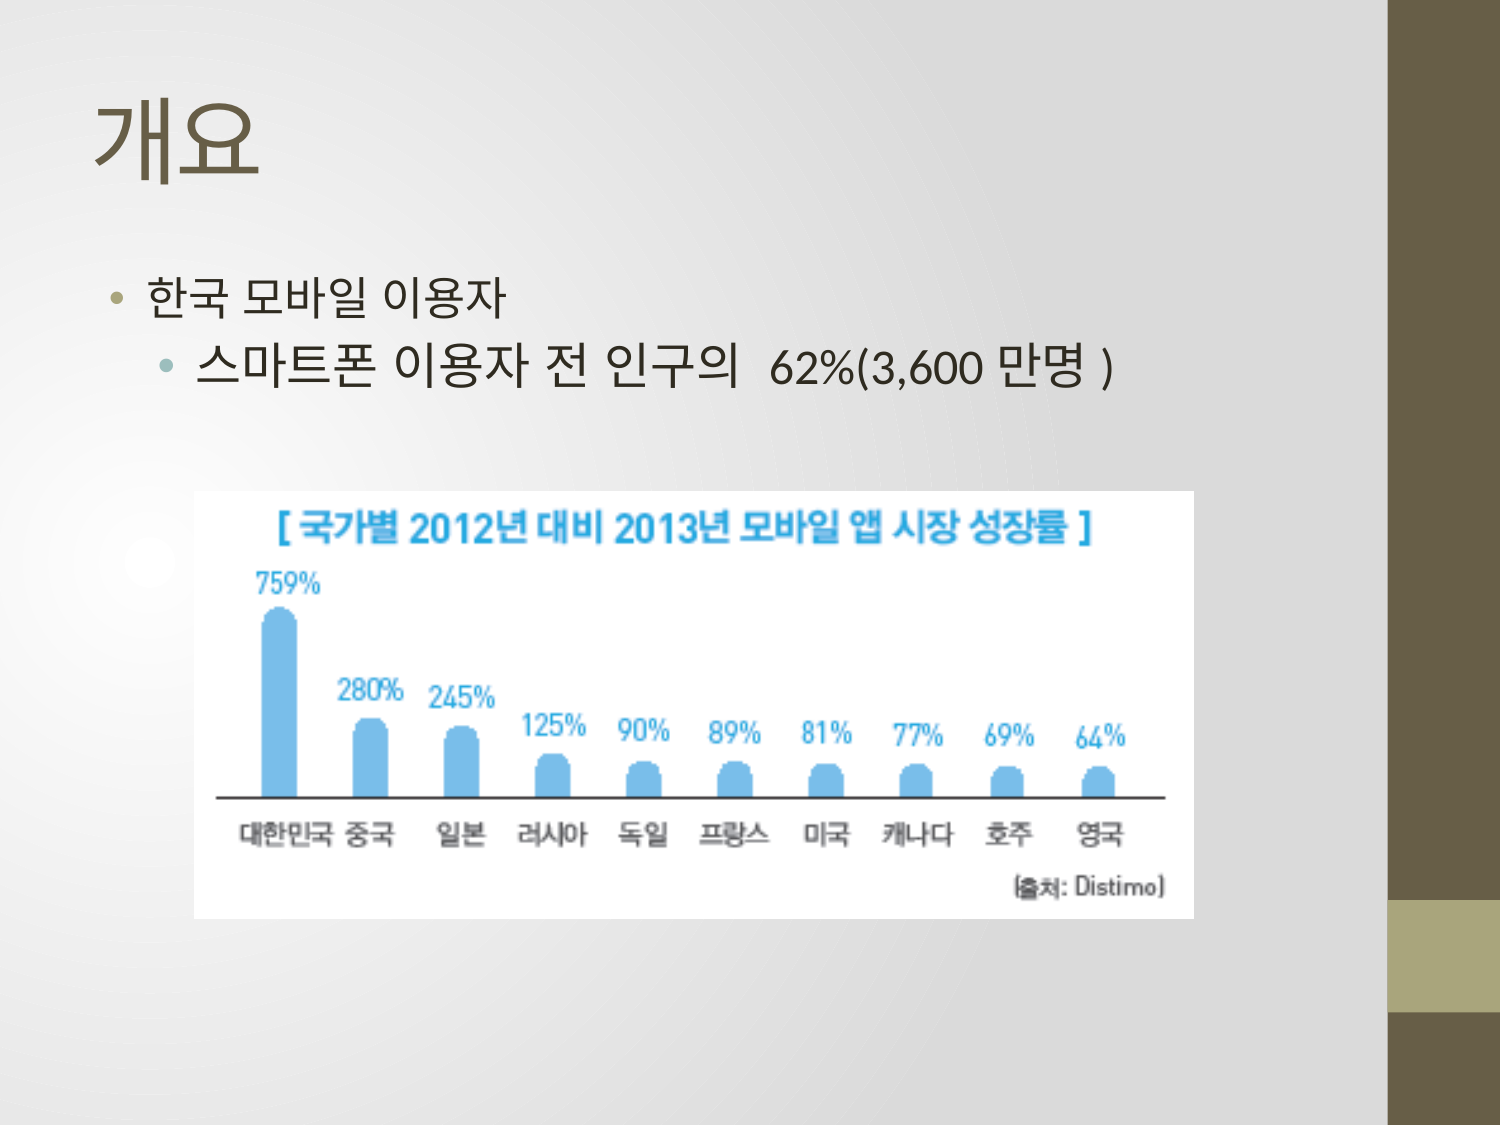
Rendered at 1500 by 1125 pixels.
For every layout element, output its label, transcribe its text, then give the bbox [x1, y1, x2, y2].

title 개요 [75, 45, 1325, 233]
list 한국 모바일 이용자 스마트폰 이용자 전 인구의 62%(3,600만명) [75, 262, 1325, 1050]
picture [194, 491, 1195, 920]
